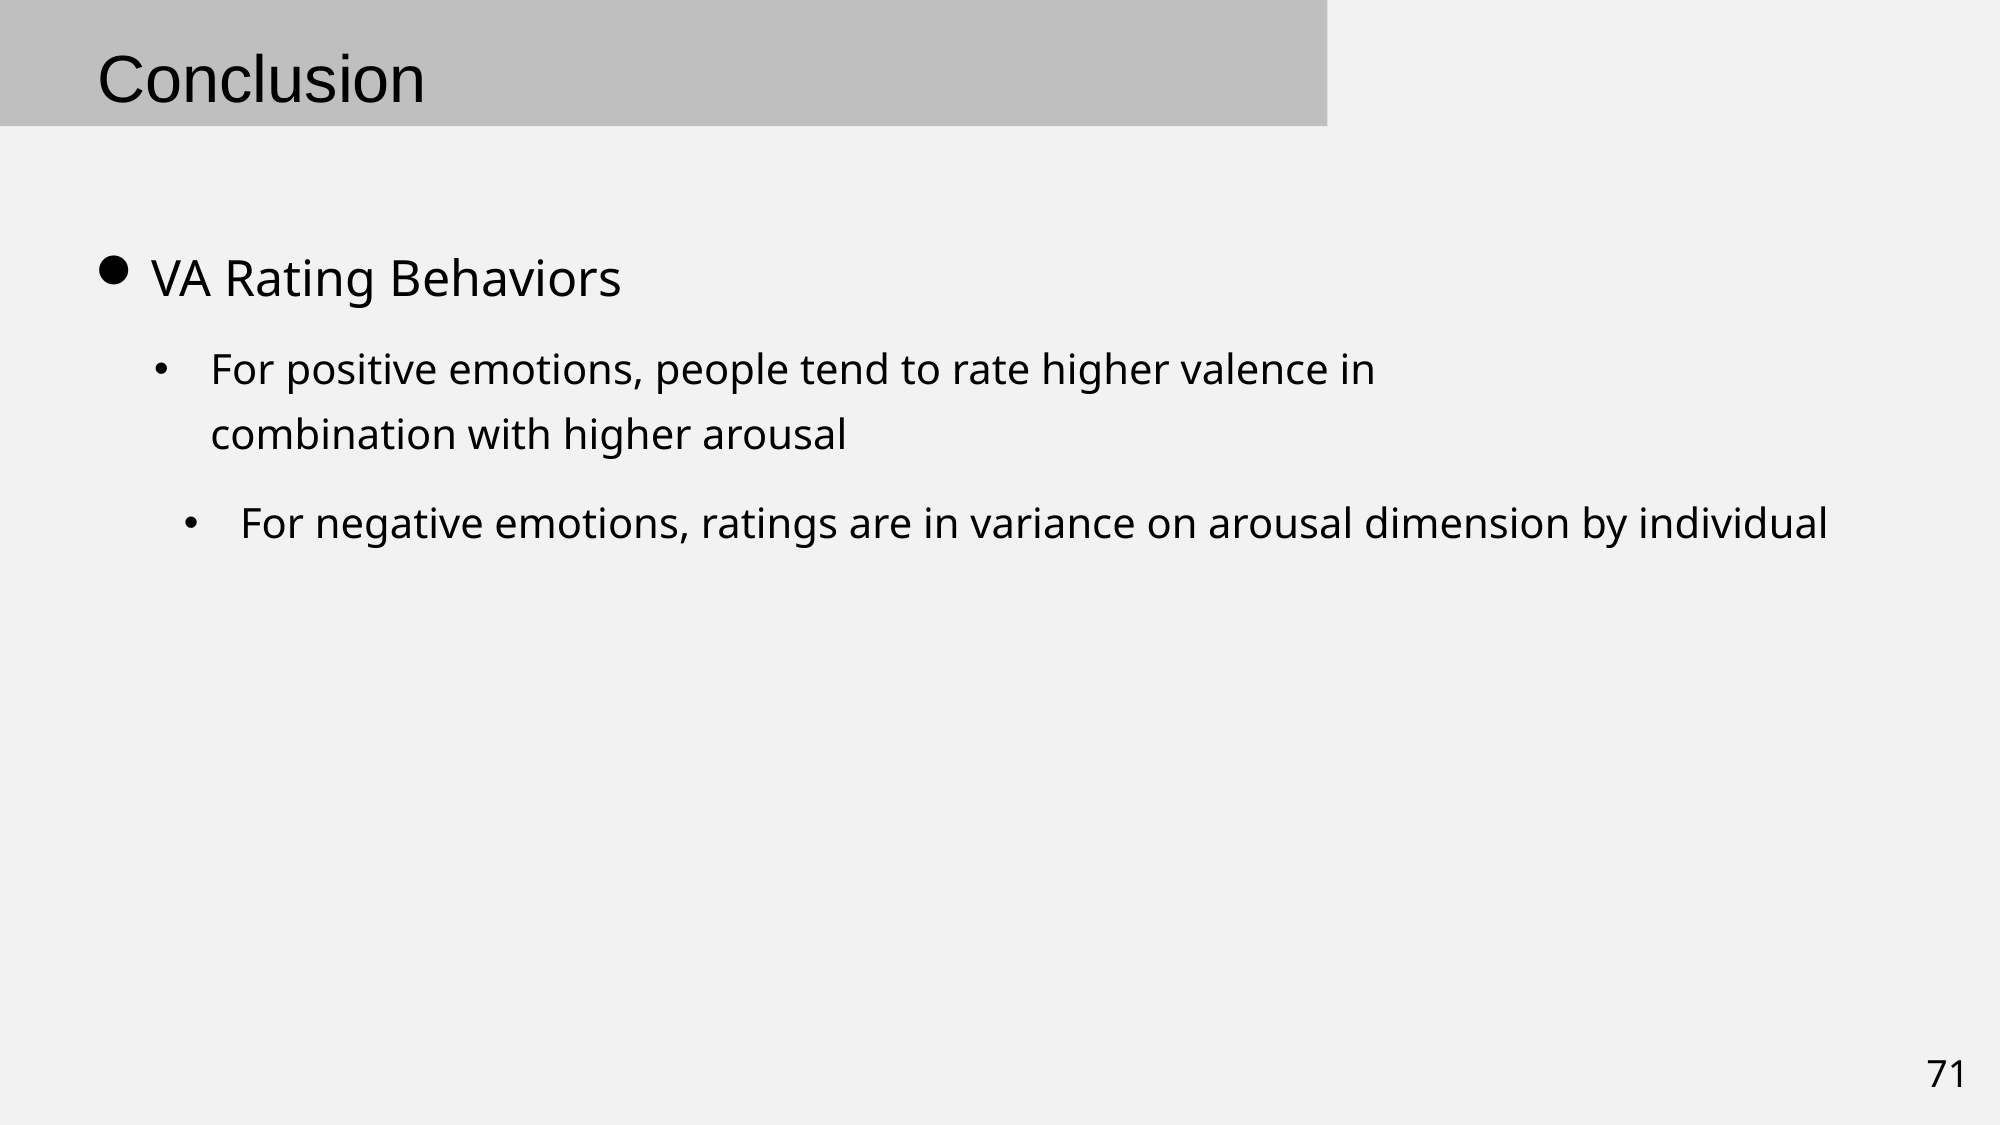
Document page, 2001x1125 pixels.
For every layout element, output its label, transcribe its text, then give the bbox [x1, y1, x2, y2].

slide_number 71 [1534, 1042, 1985, 1103]
text_box VA Rating Behaviors [80, 221, 1791, 314]
text_box For positive emotions, people tend to rate higher valence in combination with higher arousal [139, 320, 1529, 466]
text_box For negative emotions, ratings are in variance on arousal dimension by individual [168, 474, 1845, 555]
text_box Conclusion [82, 4, 442, 124]
text_box [0, 0, 1328, 127]
